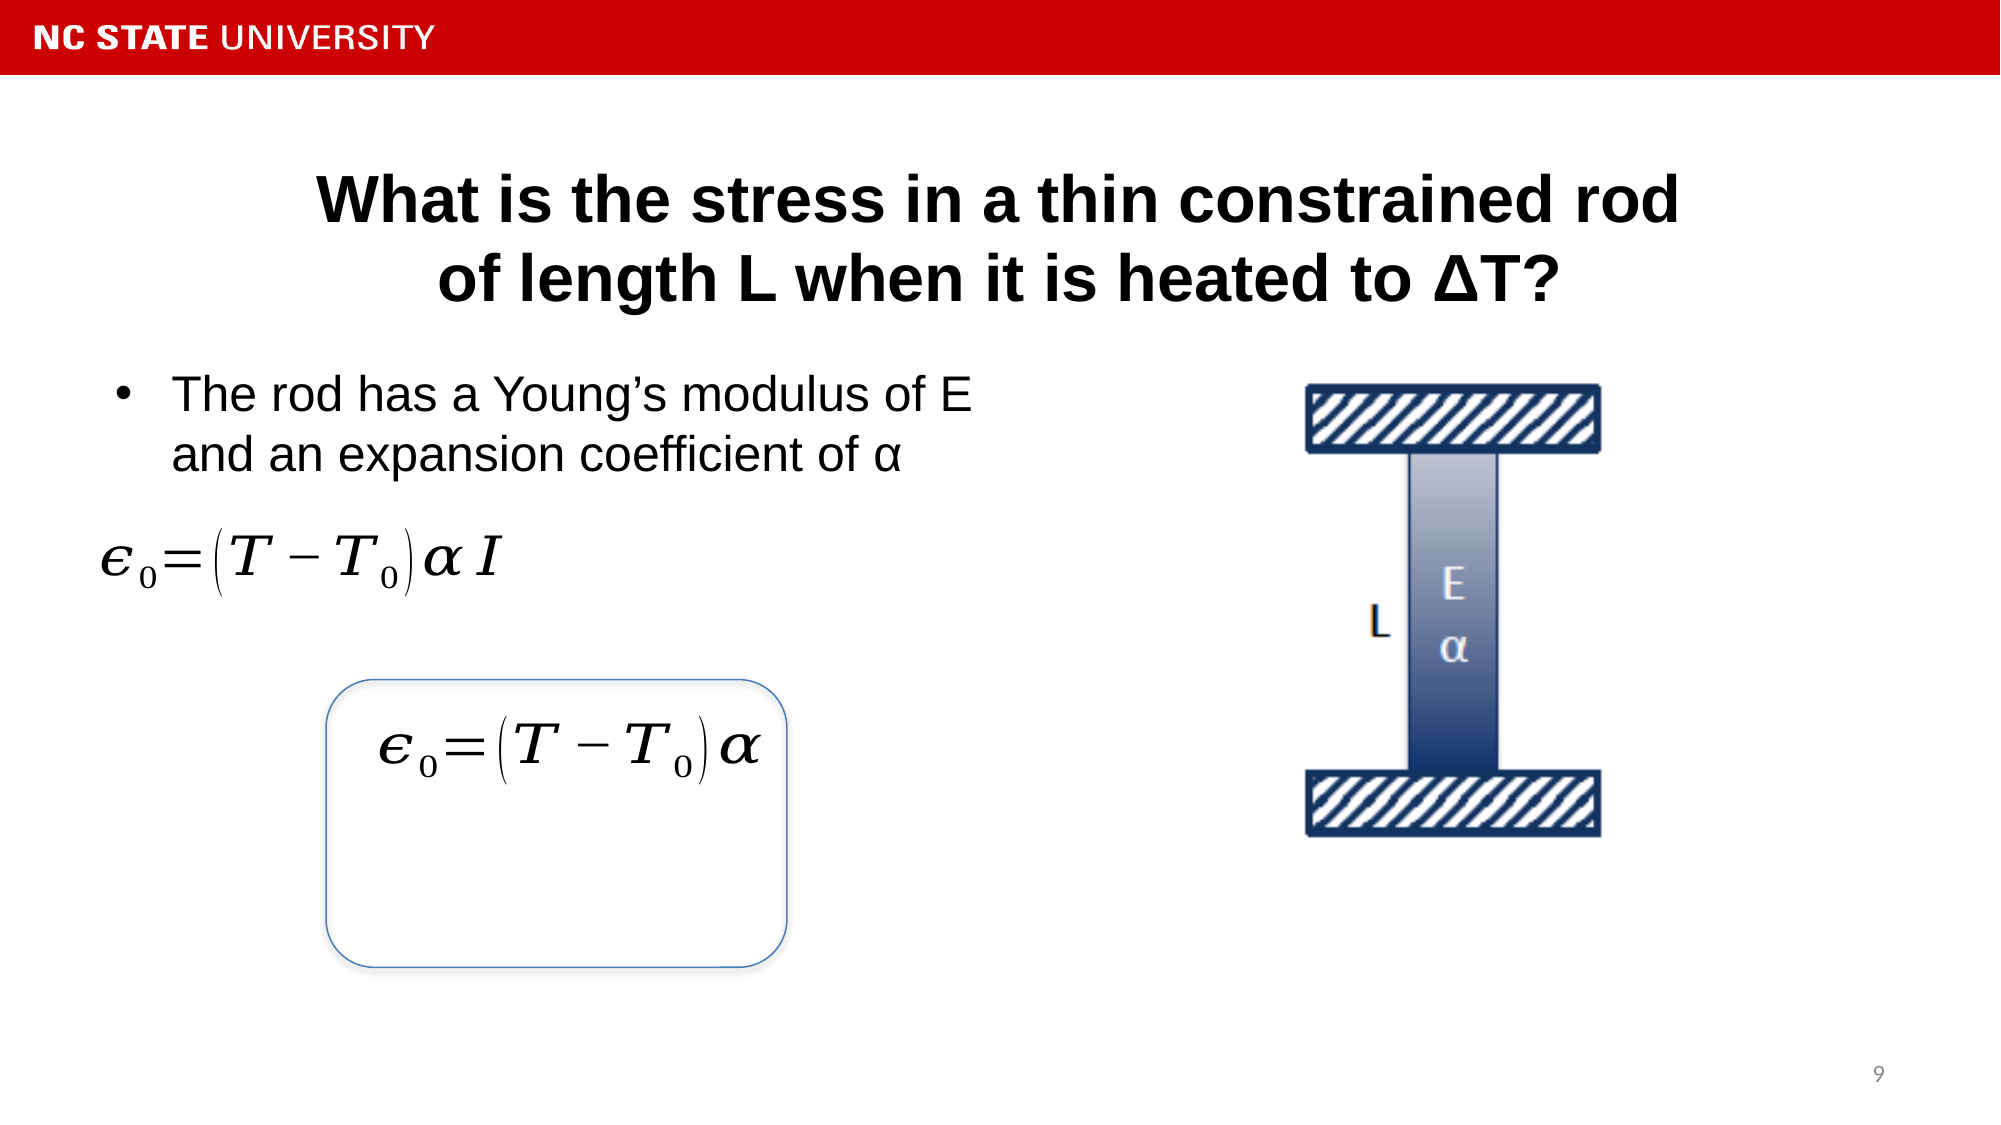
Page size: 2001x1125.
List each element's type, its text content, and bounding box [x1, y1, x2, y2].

picture [1290, 367, 1627, 858]
title What is the stress in a thin constrained rod of length L when it is heated to ΔT? [99, 147, 1900, 323]
list The rod has a Young’s modulus of E and an expansion coefficient of α [99, 354, 1022, 1005]
slide_number 9 [1433, 1042, 1900, 1103]
picture [0, 0, 2000, 75]
text_box [325, 678, 788, 969]
